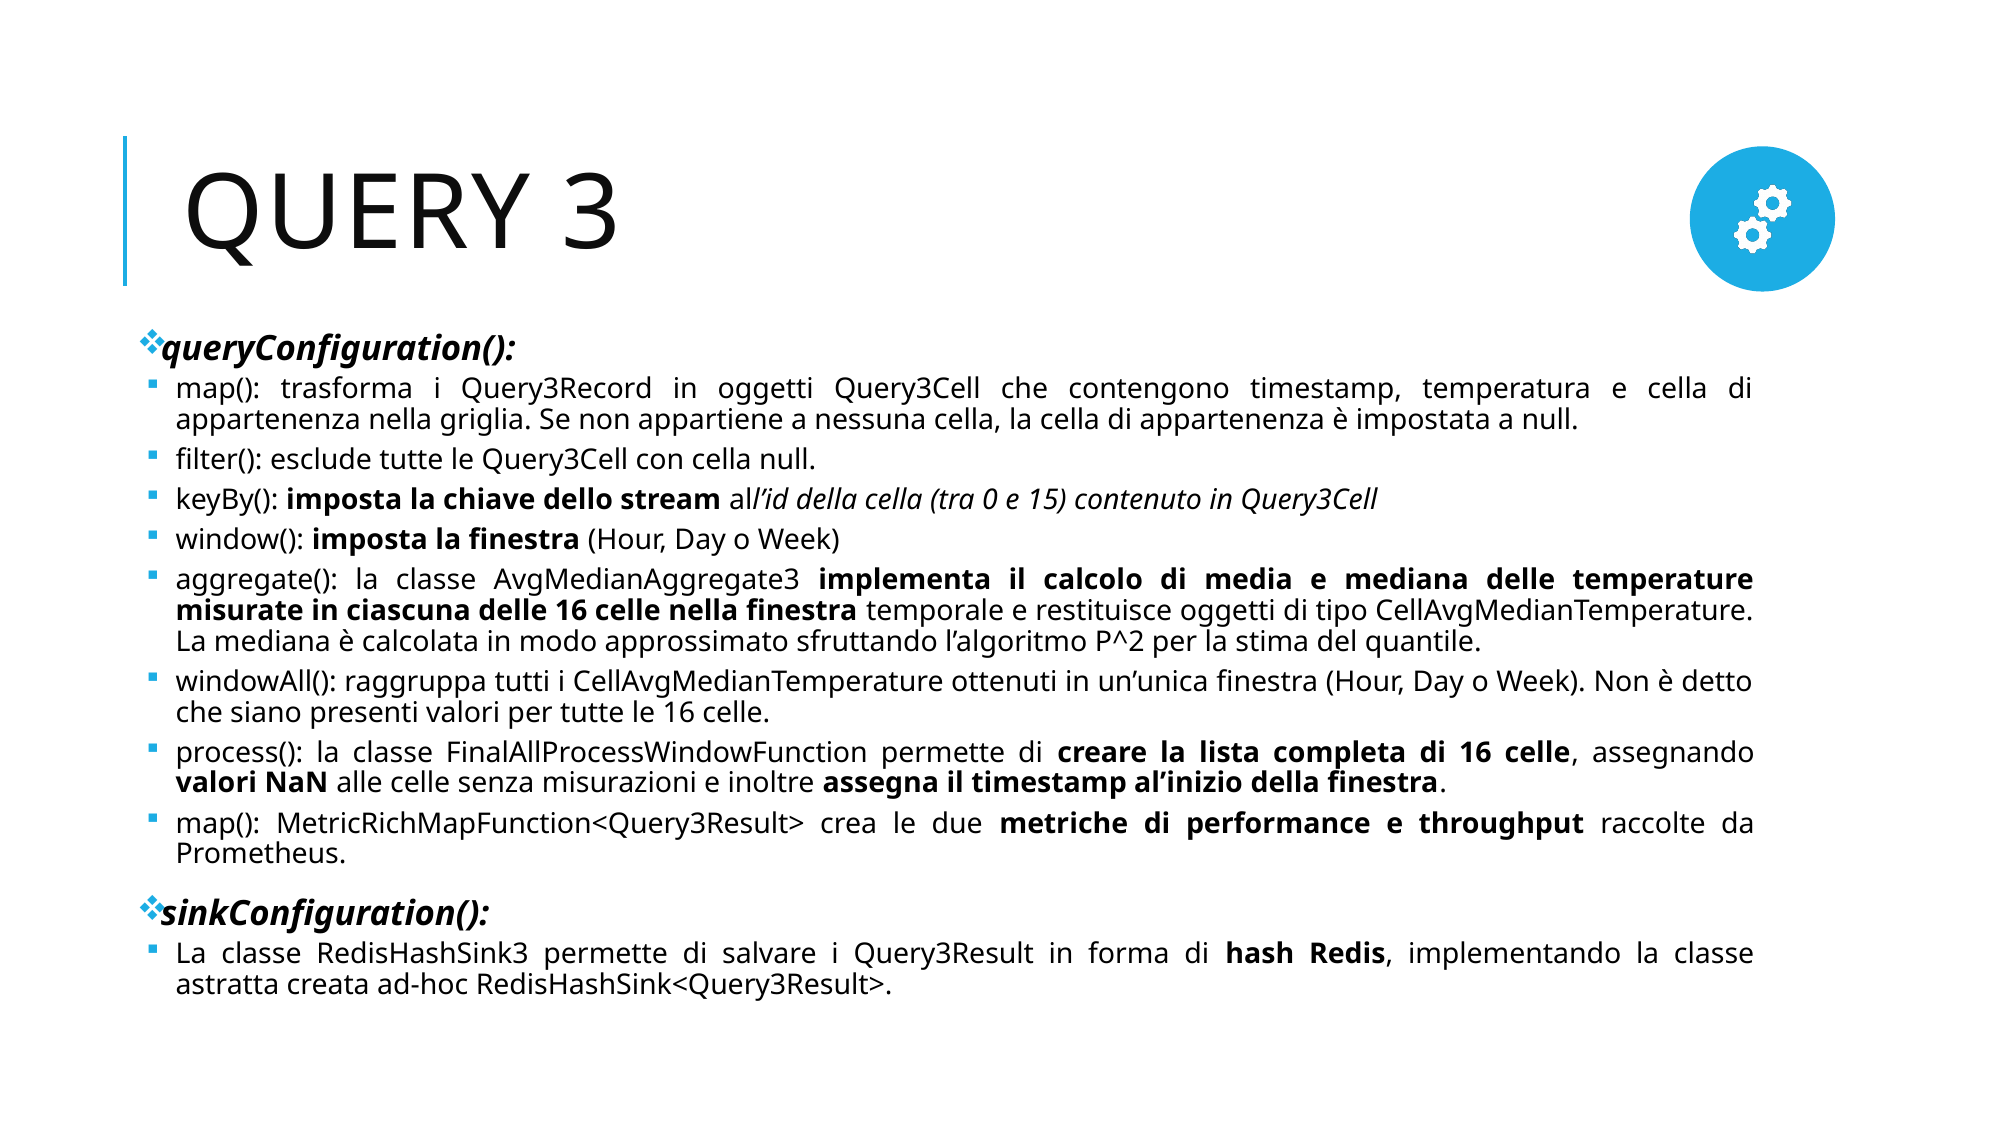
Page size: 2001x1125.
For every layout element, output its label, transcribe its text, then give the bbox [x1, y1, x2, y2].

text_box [1689, 146, 1836, 292]
title Query 3 [168, 96, 1763, 322]
list queryConfiguration(): map(): trasforma i Query3Record in oggetti Query3Cell che contengono timestamp, temperatura e cella di appartenenza nella griglia. Se non appartiene a nessuna cella, la cella di appartenenza è impostata a null. filter(): esclude tutte le Query3Cell con cella null. keyBy(): imposta la chiave dello stream all’id della cella (tra 0 e 15) contenuto in Query3Cell window(): imposta la finestra (Hour, Day o Week) aggregate(): la classe AvgMedianAggregate3 implementa il calcolo di media e mediana delle temperature misurate in ciascuna delle 16 celle nella finestra temporale e restituisce oggetti di tipo CellAvgMedianTemperature. La mediana è calcolata in modo approssimato sfruttando l’algoritmo P^2 per la stima del quantile. windowAll(): raggruppa tutti i CellAvgMedianTemperature ottenuti in un’unica finestra (Hour, Day o Week). Non è detto che siano presenti valori per tutte le 16 celle. process(): la classe FinalAllProcessWindowFunction permette di creare la lista completa di 16 celle, assegnando valori NaN alle celle senza misurazioni e inoltre assegna il timestamp al’inizio della finestra. map(): MetricRichMapFunction<Query3Result> crea le due metriche di performance e throughput raccolte da Prometheus. sinkConfiguration(): La classe RedisHashSink3 permette di salvare i Query3Result in forma di hash Redis, implementando la classe astratta creata ad-hoc RedisHashSink<Query3Result>. [129, 322, 1763, 1035]
